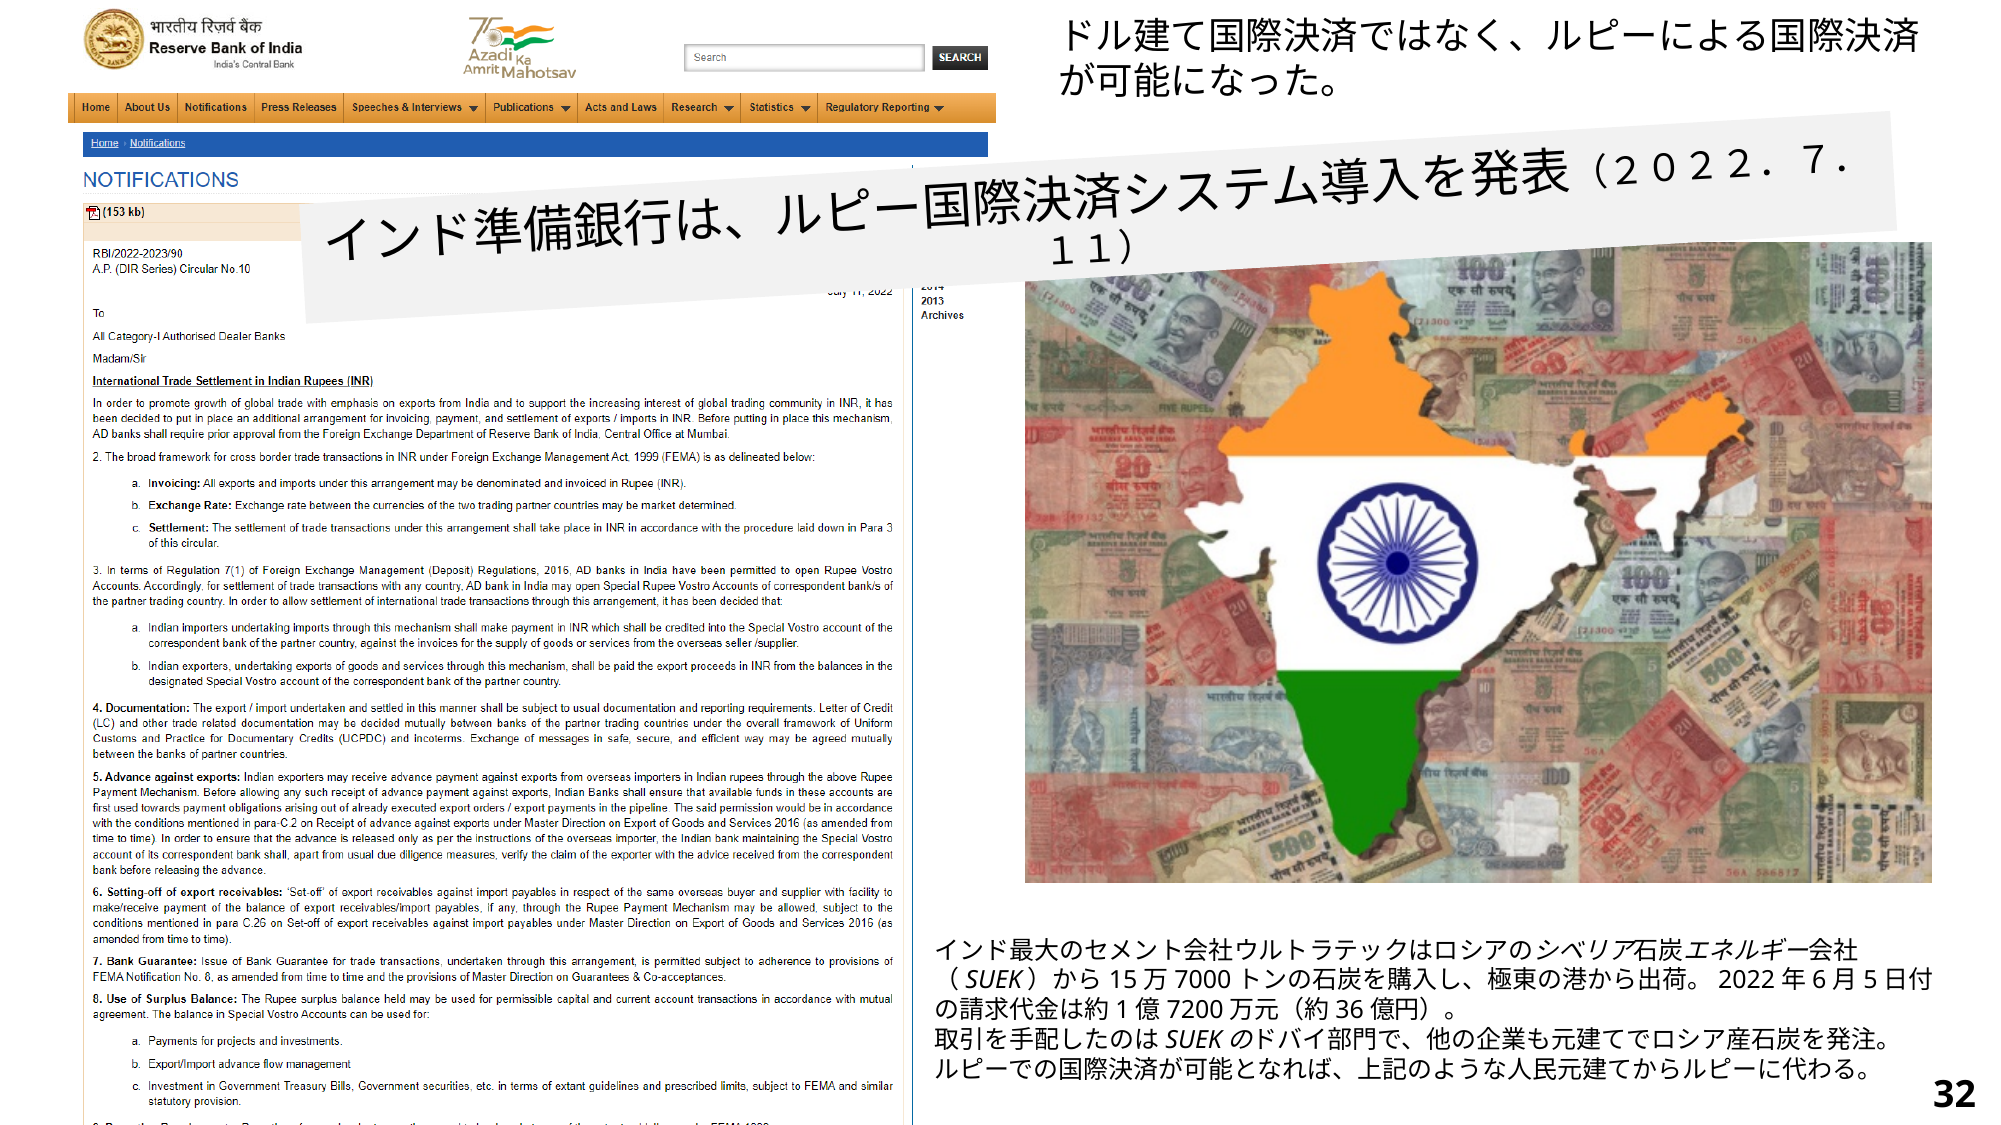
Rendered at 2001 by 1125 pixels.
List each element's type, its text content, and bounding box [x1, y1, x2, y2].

text_box インド最大のセメント会社ウルトラテックはロシアのシベリア石炭エネルギー会社（SUEK）から15万7000トンの石炭を購入し、極東の港から出荷。2022年6月5日付の請求代金は約1億7200万元（約36億円）。 取引を手配したのはSUEKのドバイ部門で、他の企業も元建てでロシア産石炭を発注。 ルピーでの国際決済が可能となれば、上記のような人民元建てからルピーに代わる。 [996, 926, 1960, 1092]
picture [1025, 242, 1932, 883]
picture [67, 1, 996, 1125]
text_box ドル建て国際決済ではなく、ルピーによる国際決済が可能になった。 [1043, 4, 1960, 110]
slide_number 32 [1909, 1065, 2000, 1125]
text_box インド準備銀行は、ルピー国際決済システム導入を発表（２０２２．７．１１） [996, 110, 1898, 284]
